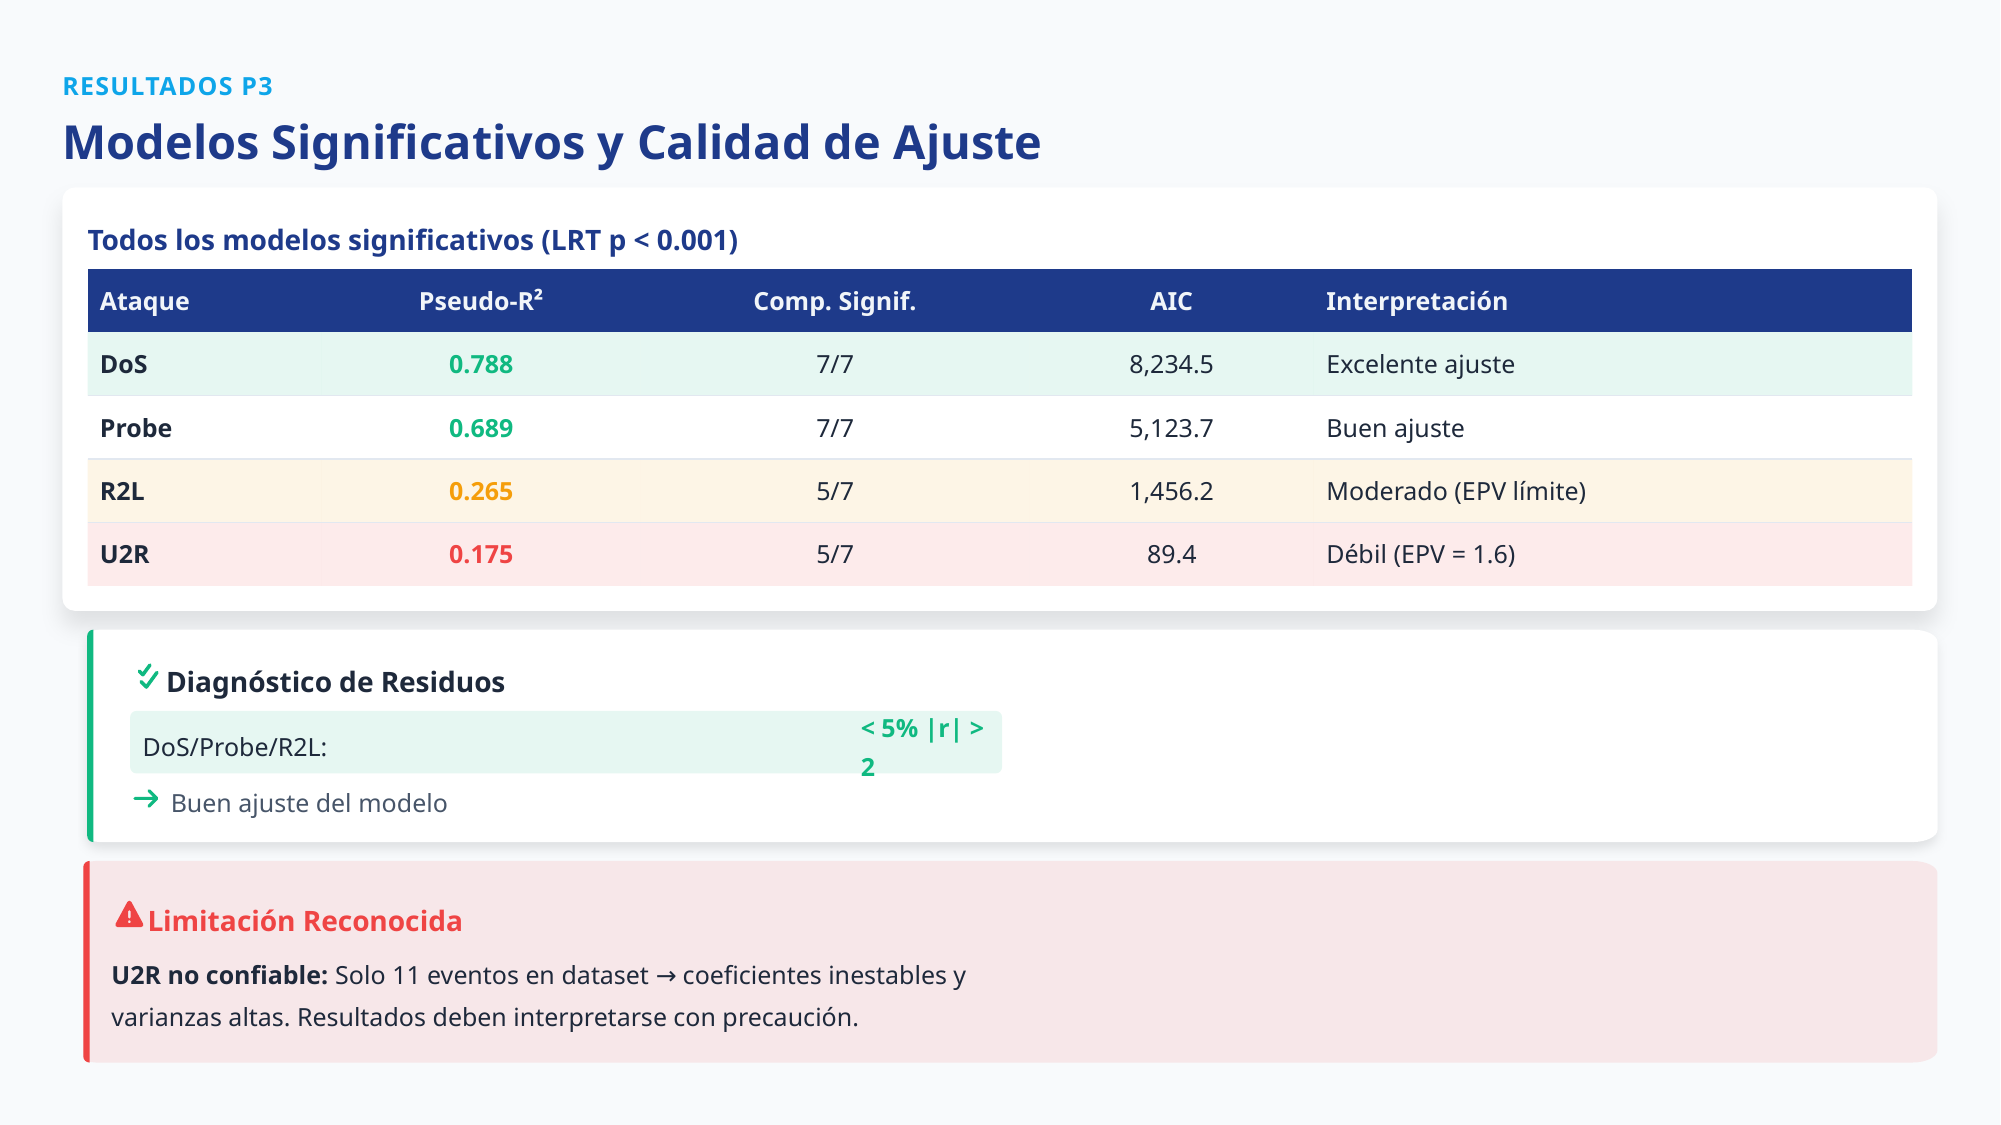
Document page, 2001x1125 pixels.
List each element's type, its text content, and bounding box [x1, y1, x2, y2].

table_cell DoS [88, 332, 322, 395]
table_cell 1,456.2 [1030, 460, 1314, 522]
table_cell Probe [88, 396, 322, 458]
table_cell 7/7 [641, 396, 1030, 458]
text_box [139, 671, 159, 689]
table_cell 0.265 [322, 460, 641, 522]
text_box Diagnóstico de Residuos [166, 654, 1017, 699]
text_box [115, 900, 144, 928]
text_box [133, 789, 158, 808]
text_box [83, 860, 90, 1063]
table_header AIC [1030, 269, 1314, 332]
table_cell Moderado (EPV límite) [1314, 460, 1912, 522]
text_box DoS/Probe/R2L: [142, 723, 342, 761]
table_header Comp. Signif. [641, 269, 1030, 332]
text_box RESULTADOS P3 [62, 62, 1950, 100]
text_box Todos los modelos significativos (LRT p < 0.001) [87, 212, 1927, 257]
table_cell 5/7 [641, 460, 1030, 522]
table_cell 8,234.5 [1030, 332, 1314, 395]
table_cell 0.175 [322, 523, 641, 586]
table_cell 89.4 [1030, 523, 1314, 586]
text_box < 5% |r| > 2 [860, 723, 1002, 761]
text_box Modelos Significativos y Calidad de Ajuste [62, 112, 1961, 169]
text_box Limitación Reconocida [147, 892, 998, 937]
text_box [90, 860, 1938, 1063]
table_cell R2L [88, 460, 322, 522]
table_cell U2R [88, 523, 322, 586]
text_box U2R no confiable: Solo 11 eventos en dataset → coeficientes inestables y varianzas altas. Resultados deben interpretarse con precaución. [111, 949, 996, 1031]
table_cell Débil (EPV = 1.6) [1314, 523, 1912, 586]
table_header Ataque [88, 269, 322, 332]
table_header Pseudo-R² [322, 269, 641, 332]
text_box [138, 663, 152, 677]
table_cell 5,123.7 [1030, 396, 1314, 458]
table_cell 0.689 [322, 396, 641, 458]
text_box [130, 710, 1003, 774]
table_cell 0.788 [322, 332, 641, 395]
table_cell 5/7 [641, 523, 1030, 586]
text_box [87, 629, 94, 843]
table_header Interpretación [1314, 269, 1912, 332]
table_cell 7/7 [641, 332, 1030, 395]
table_cell Buen ajuste [1314, 396, 1912, 458]
text_box [62, 187, 1938, 611]
table_cell Excelente ajuste [1314, 332, 1912, 395]
text_box [94, 629, 1938, 843]
text_box Buen ajuste del modelo [170, 779, 1015, 818]
